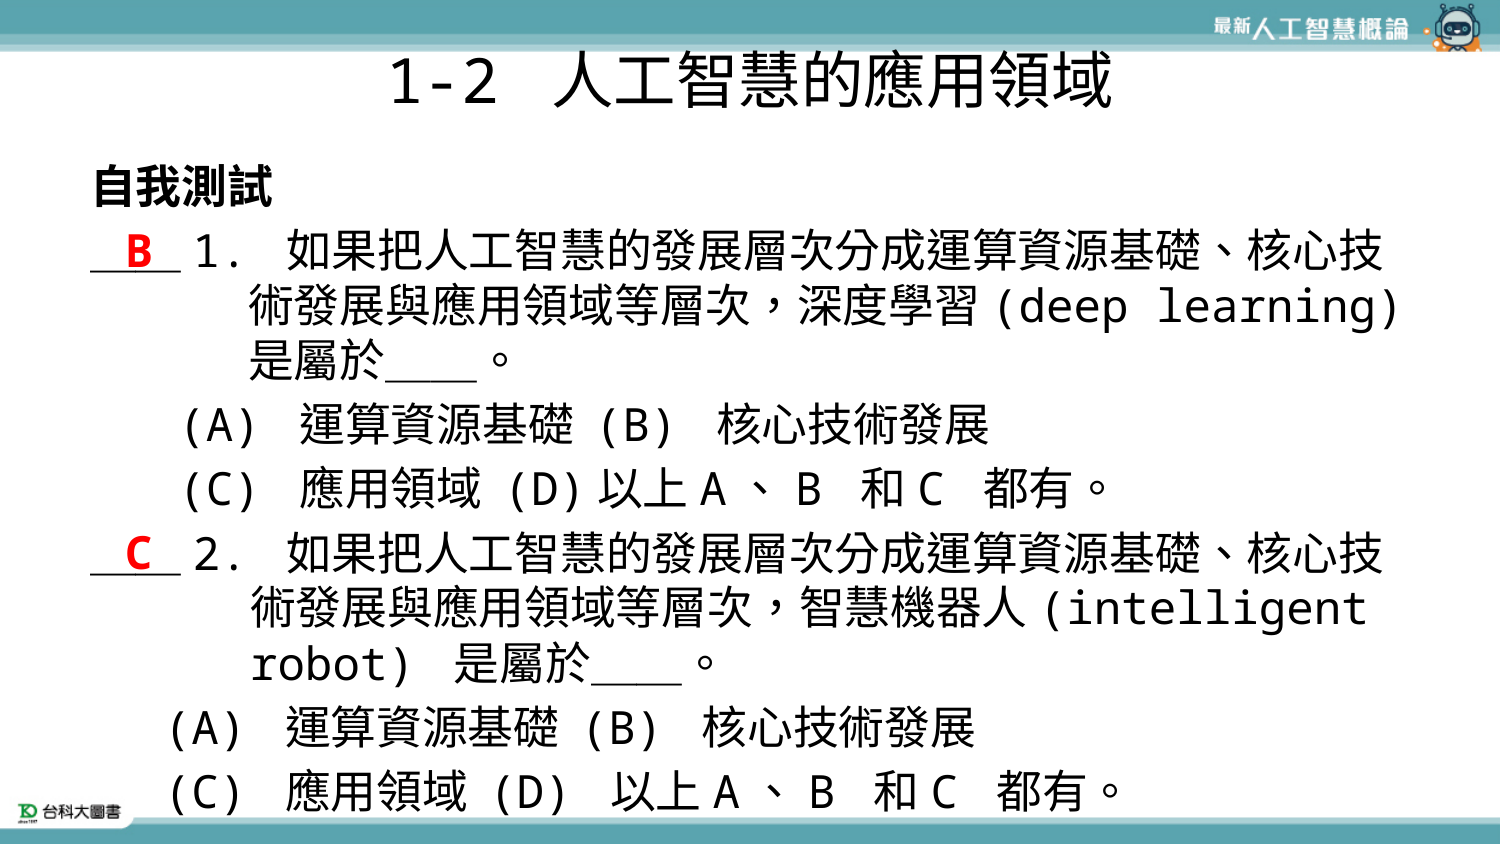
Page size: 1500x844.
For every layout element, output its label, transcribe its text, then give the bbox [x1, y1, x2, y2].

text_box C [110, 516, 168, 587]
list 自我測試 ＿＿1. 如果把人工智慧的發展層次分成運算資源基礎、核心技術發展與應用領域等層次，深度學習(deep learning) 是屬於＿＿。 (A) 運算資源基礎 (B) 核心技術發展 (C) 應用領域 (D)以上A、B 和C 都有。 ＿＿2. 如果把人工智慧的發展層次分成運算資源基礎、核心技術發展與應用領域等層次，智慧機器人(intelligent robot) 是屬於＿＿。 (A) 運算資源基礎 (B) 核心技術發展 (C) 應用領域 (D) 以上A、B 和C 都有。 [75, 150, 1425, 707]
title 1-2 人工智慧的應用領域 [75, 8, 1425, 149]
text_box B [110, 214, 168, 284]
picture [0, 0, 1500, 844]
